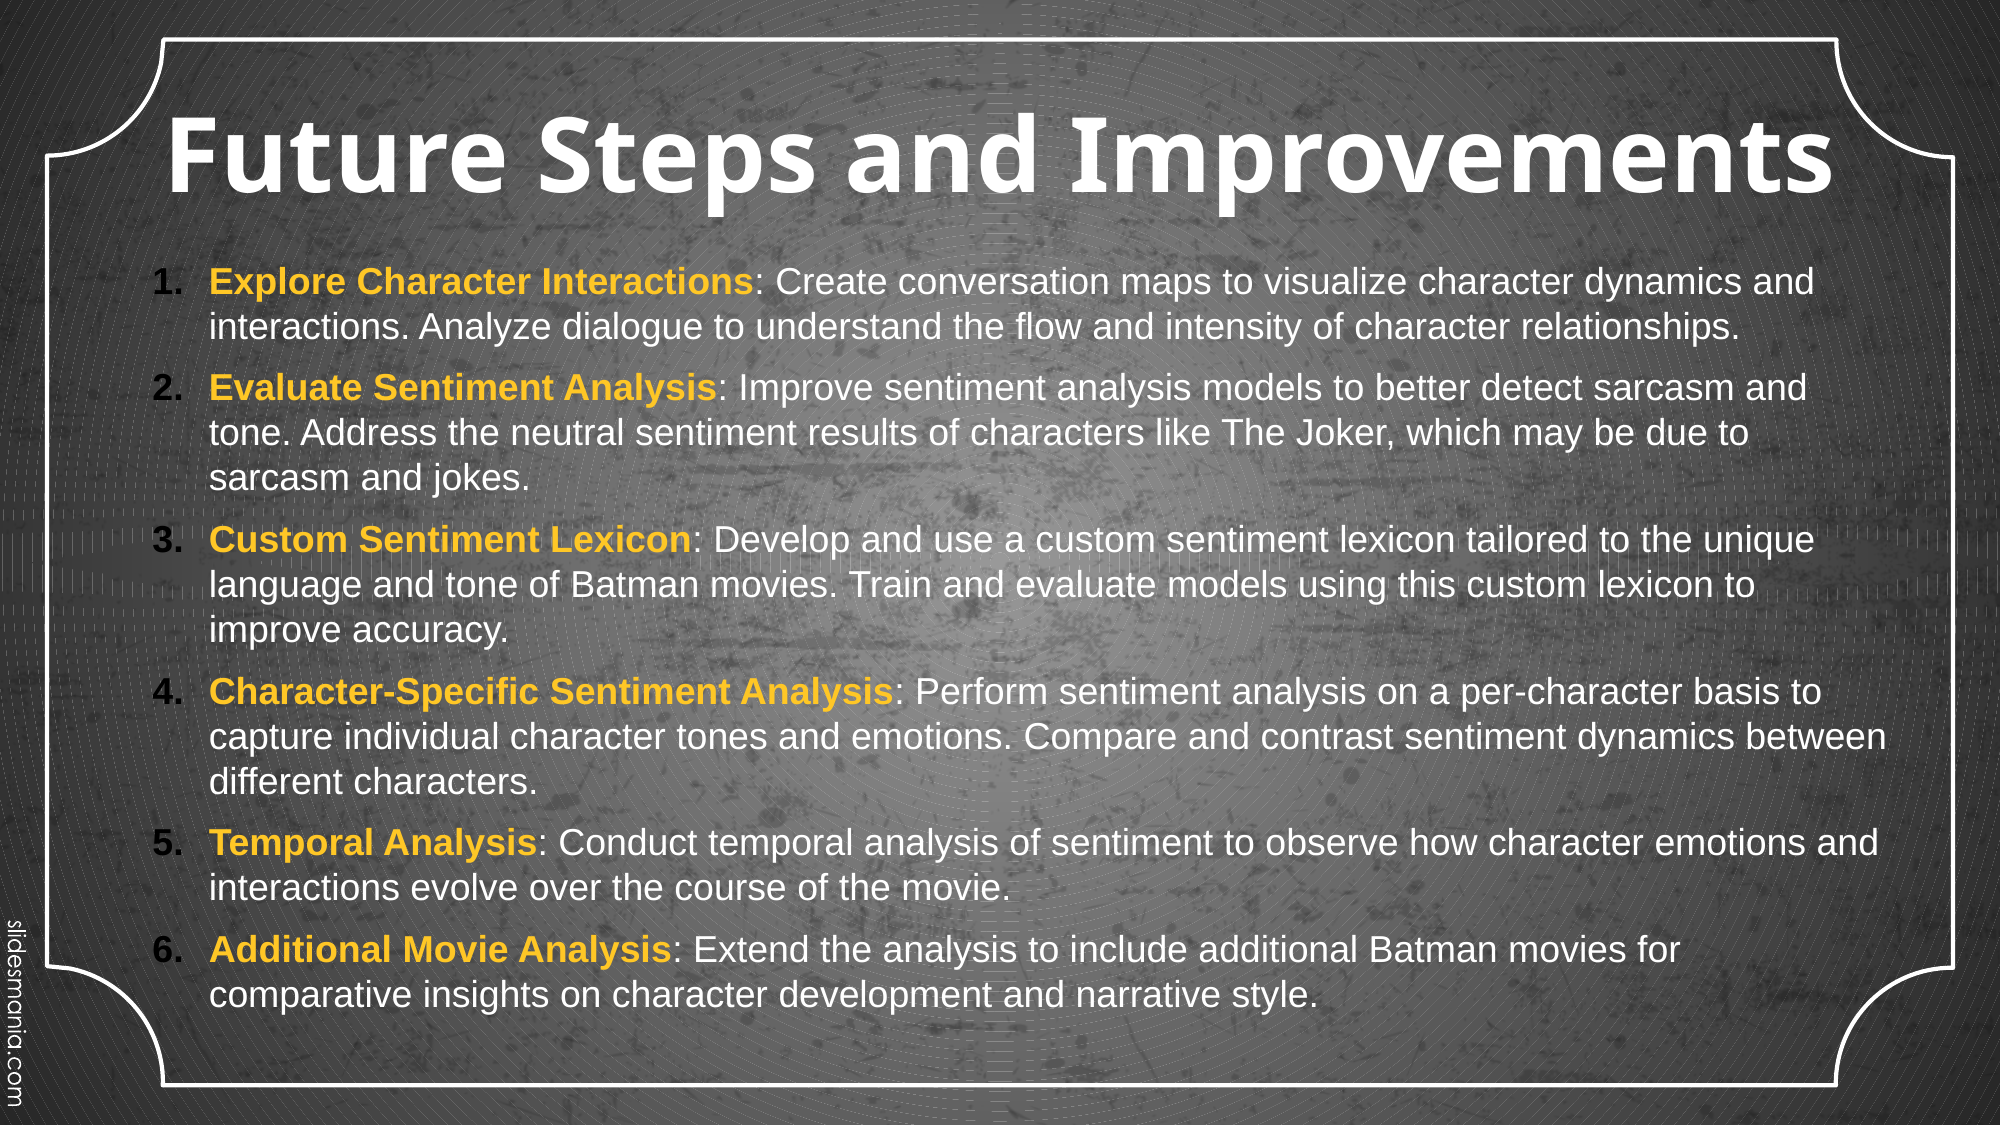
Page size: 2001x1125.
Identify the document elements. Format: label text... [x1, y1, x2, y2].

picture [0, 0, 2000, 1125]
text_box Explore Character Interactions: Create conversation maps to visualize character dynamics and interactions. Analyze dialogue to understand the flow and intensity of character relationships. Evaluate Sentiment Analysis: Improve sentiment analysis models to better detect sarcasm and tone. Address the neutral sentiment results of characters like The Joker, which may be due to sarcasm and jokes. Custom Sentiment Lexicon: Develop and use a custom sentiment lexicon tailored to the unique language and tone of Batman movies. Train and evaluate models using this custom lexicon to improve accuracy. Character-Specific Sentiment Analysis: Perform sentiment analysis on a per-character basis to capture individual character tones and emotions. Compare and contrast sentiment dynamics between different characters. Temporal Analysis: Conduct temporal analysis of sentiment to observe how character emotions and interactions evolve over the course of the movie. Additional Movie Analysis: Extend the analysis to include additional Batman movies for comparative insights on character development and narrative style. [137, 249, 1903, 1023]
title Future Steps and Improvements [68, 69, 1932, 232]
